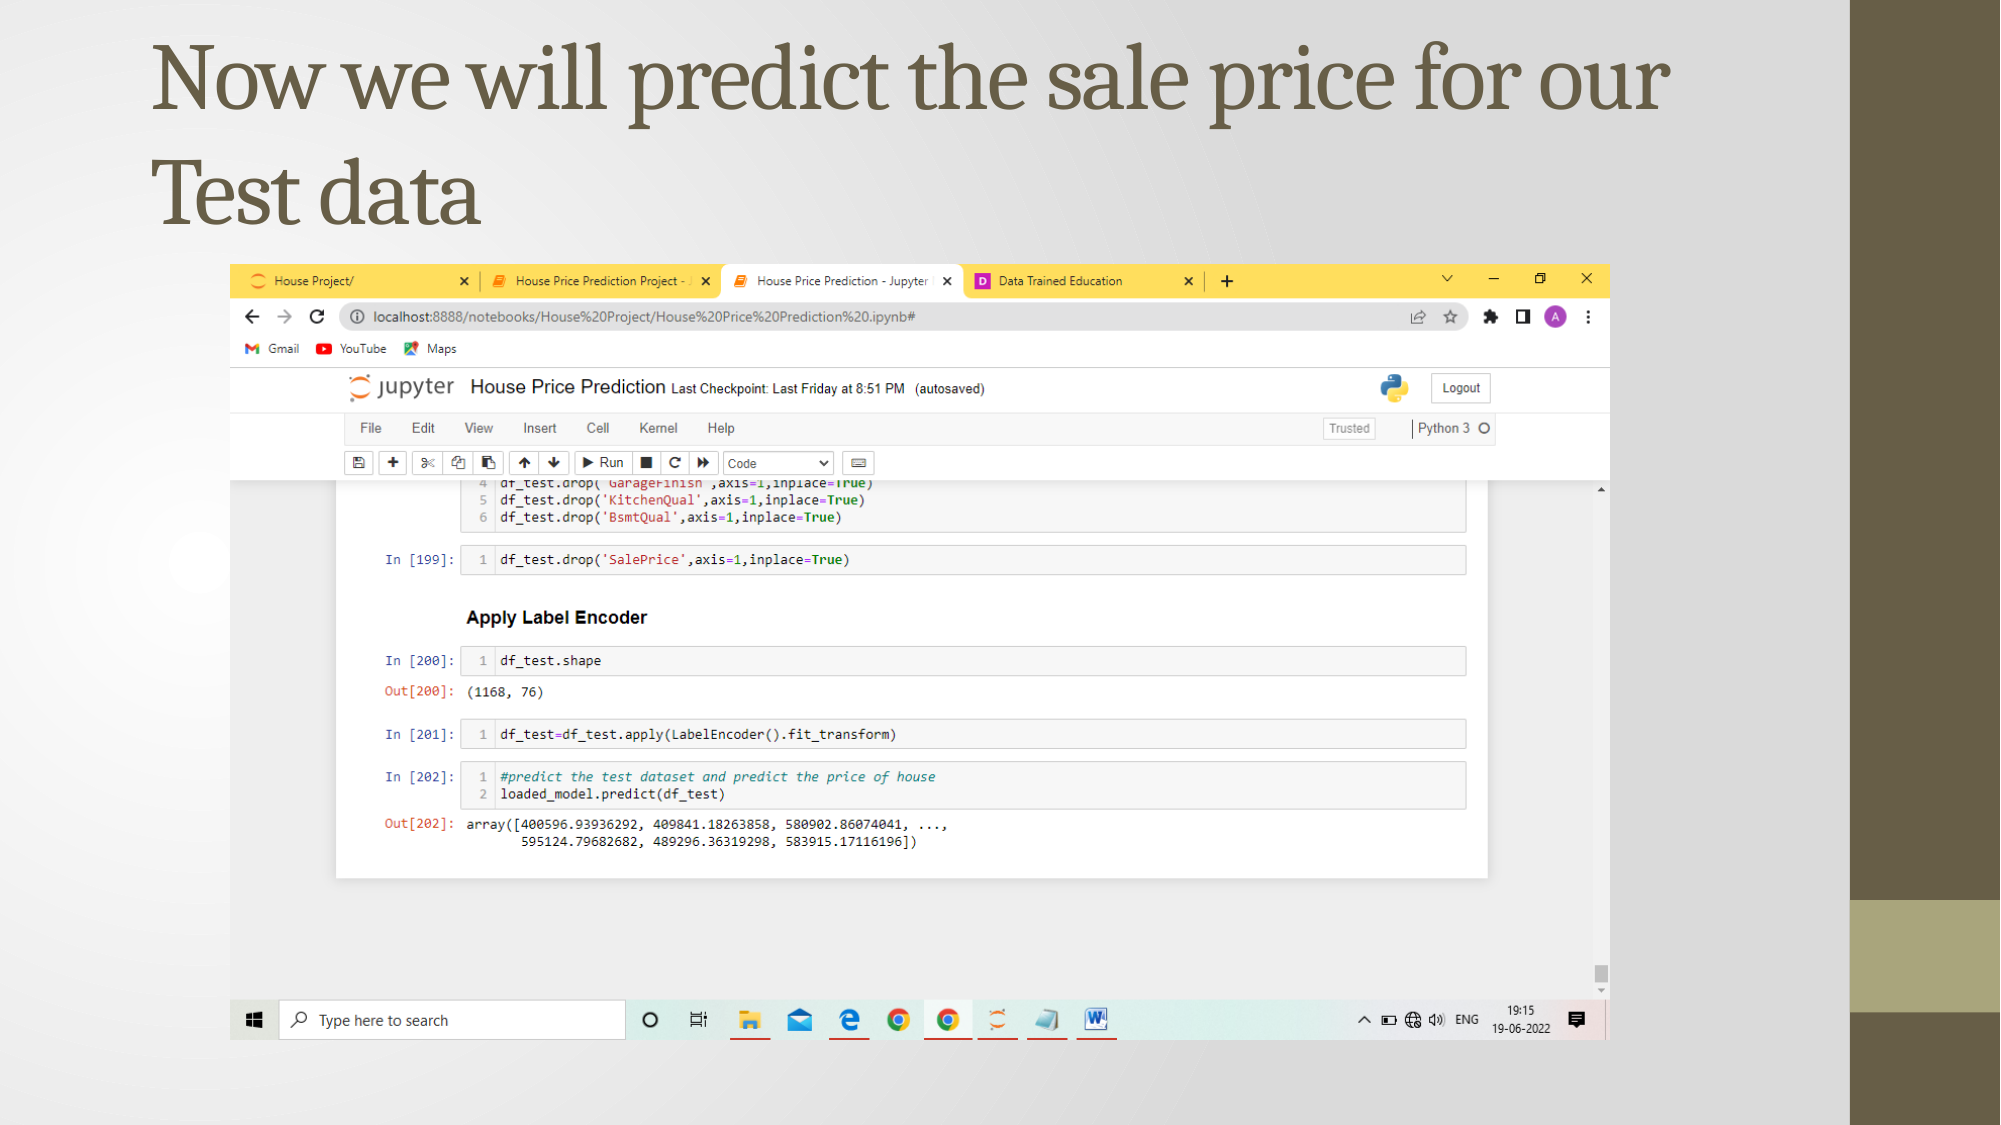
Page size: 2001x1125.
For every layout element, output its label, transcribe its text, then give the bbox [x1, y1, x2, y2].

title Now we will predict the sale price for our Test data [135, 20, 1834, 238]
picture [230, 263, 1611, 1040]
